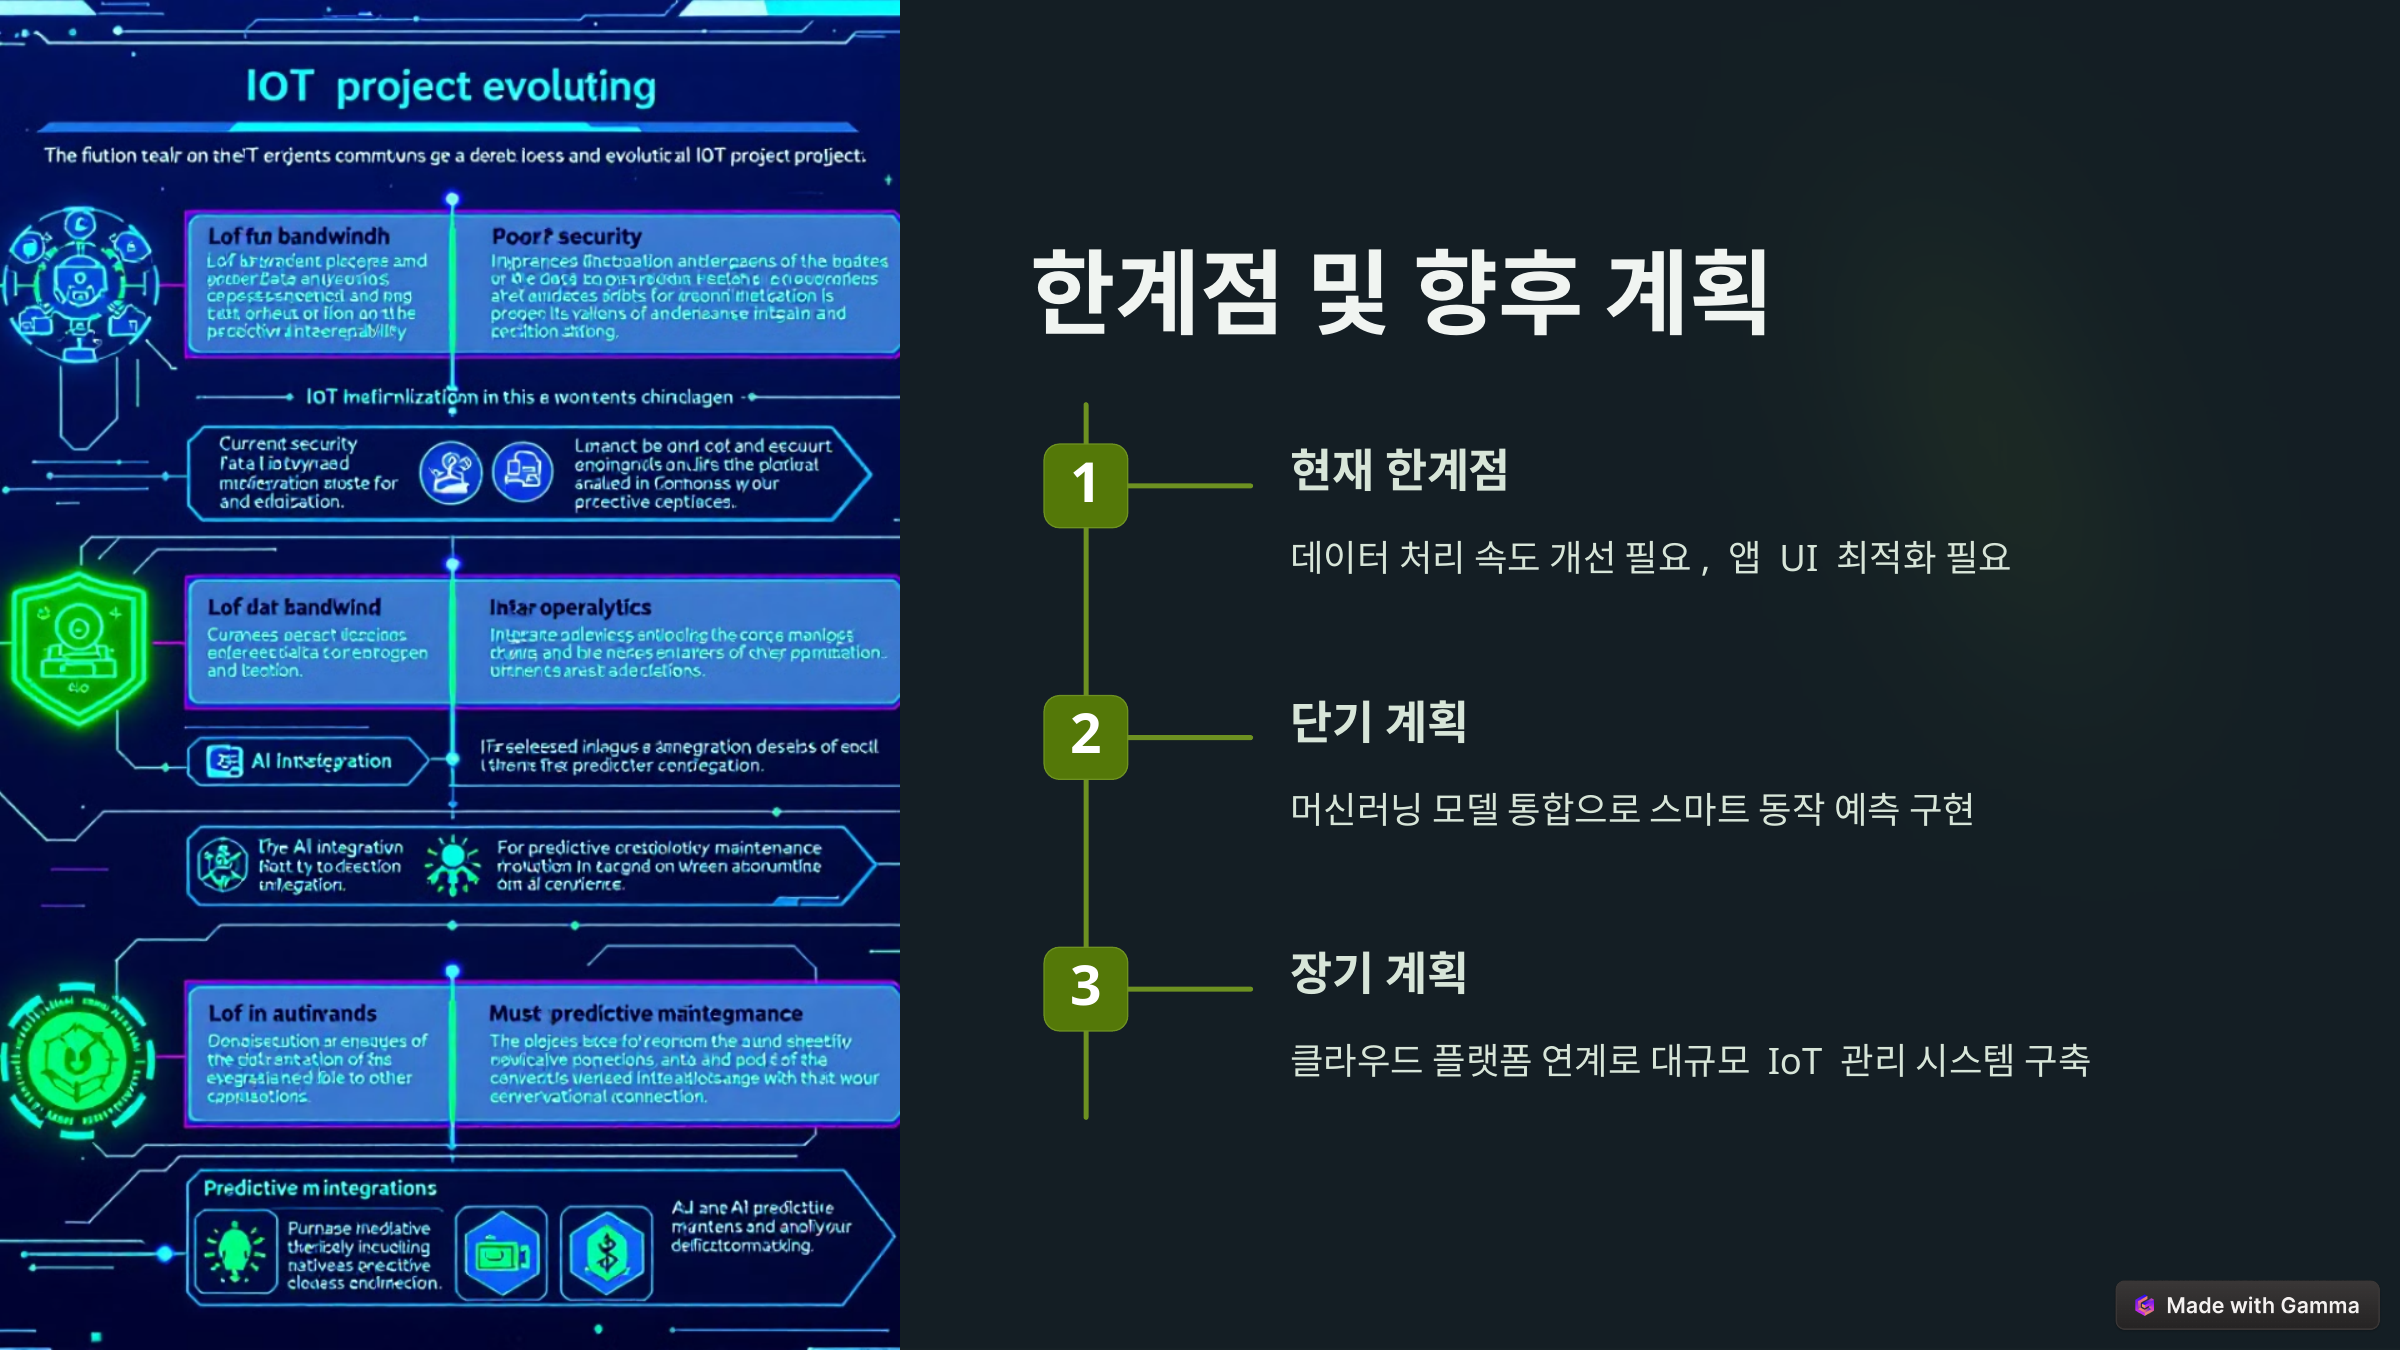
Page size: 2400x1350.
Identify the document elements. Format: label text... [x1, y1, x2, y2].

text_box [1044, 695, 1128, 780]
text_box 2 [1057, 709, 1114, 766]
text_box 현재 한계점 [1290, 439, 1756, 498]
text_box 클라우드 플랫폼 연계로 대규모 IoT 관리 시스템 구축 [1290, 1023, 2270, 1083]
text_box 한계점 및 향후 계획 [1030, 230, 1961, 347]
text_box 머신러닝 모델 통합으로 스마트 동작 예측 구현 [1290, 771, 2270, 831]
text_box [1083, 528, 1089, 695]
text_box 데이터 처리 속도 개선 필요, 앱 UI 최적화 필요 [1290, 519, 2270, 580]
text_box [1128, 986, 1254, 992]
text_box [1128, 735, 1254, 741]
text_box 장기 계획 [1290, 942, 1756, 1001]
text_box [1044, 947, 1128, 1031]
text_box [1083, 402, 1089, 444]
picture [0, 0, 900, 1350]
text_box [1044, 443, 1128, 528]
picture [2106, 1271, 2389, 1339]
text_box [1128, 483, 1254, 489]
text_box 3 [1056, 961, 1116, 1017]
text_box 1 [1071, 458, 1101, 514]
text_box 단기 계획 [1290, 691, 1756, 750]
text_box [1083, 1031, 1089, 1120]
text_box [1083, 780, 1089, 947]
